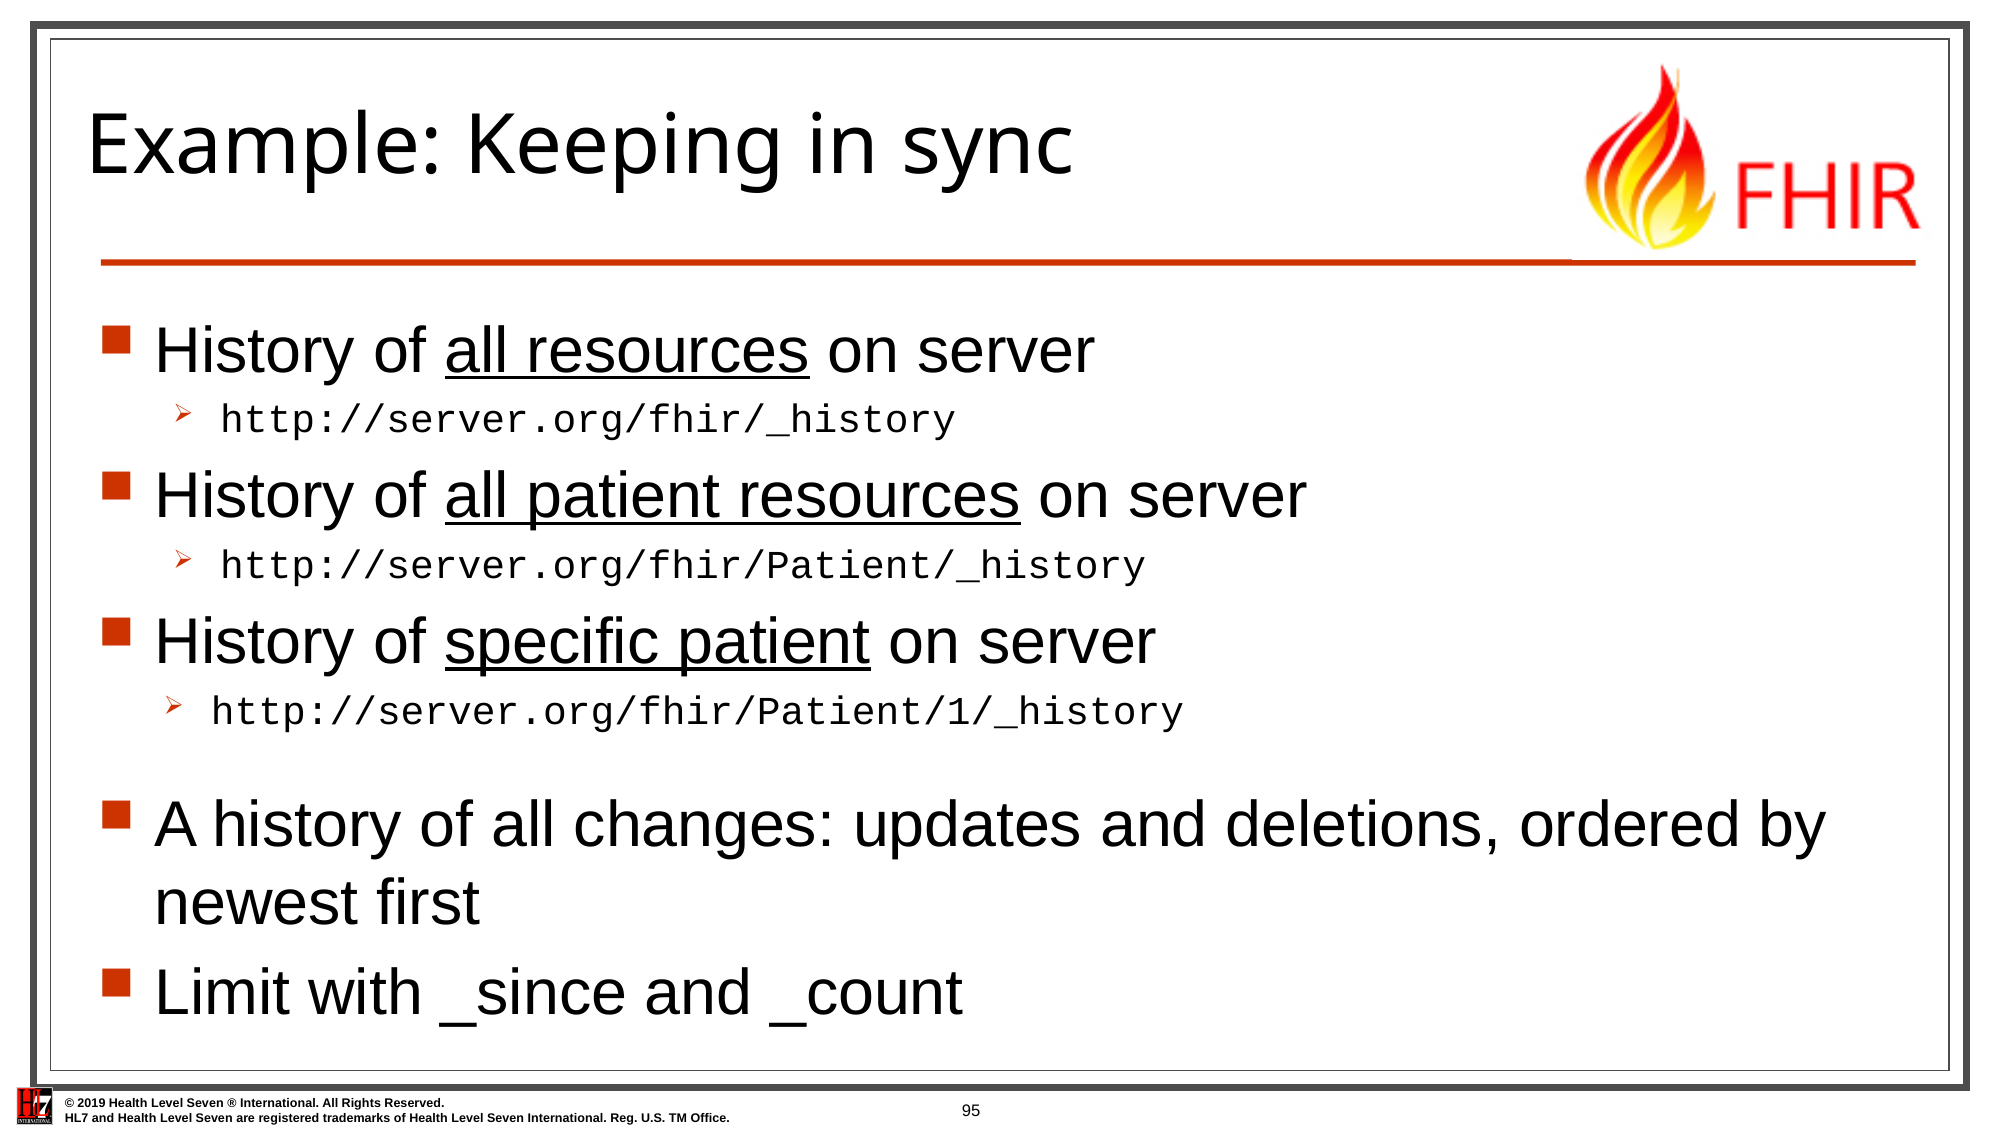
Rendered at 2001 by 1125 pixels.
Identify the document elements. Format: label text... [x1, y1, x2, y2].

title Example: Keeping in sync [70, 54, 1504, 244]
picture [16, 1087, 53, 1125]
picture [1571, 53, 1934, 260]
list History of all resources on server http://server.org/fhir/_history History of all patient resources on server http://server.org/fhir/Patient/_history History of specific patient on server http://server.org/fhir/Patient/1/_history A history of all changes: updates and deletions, ordered by newest first Limit with _since and _count [83, 299, 1917, 1035]
